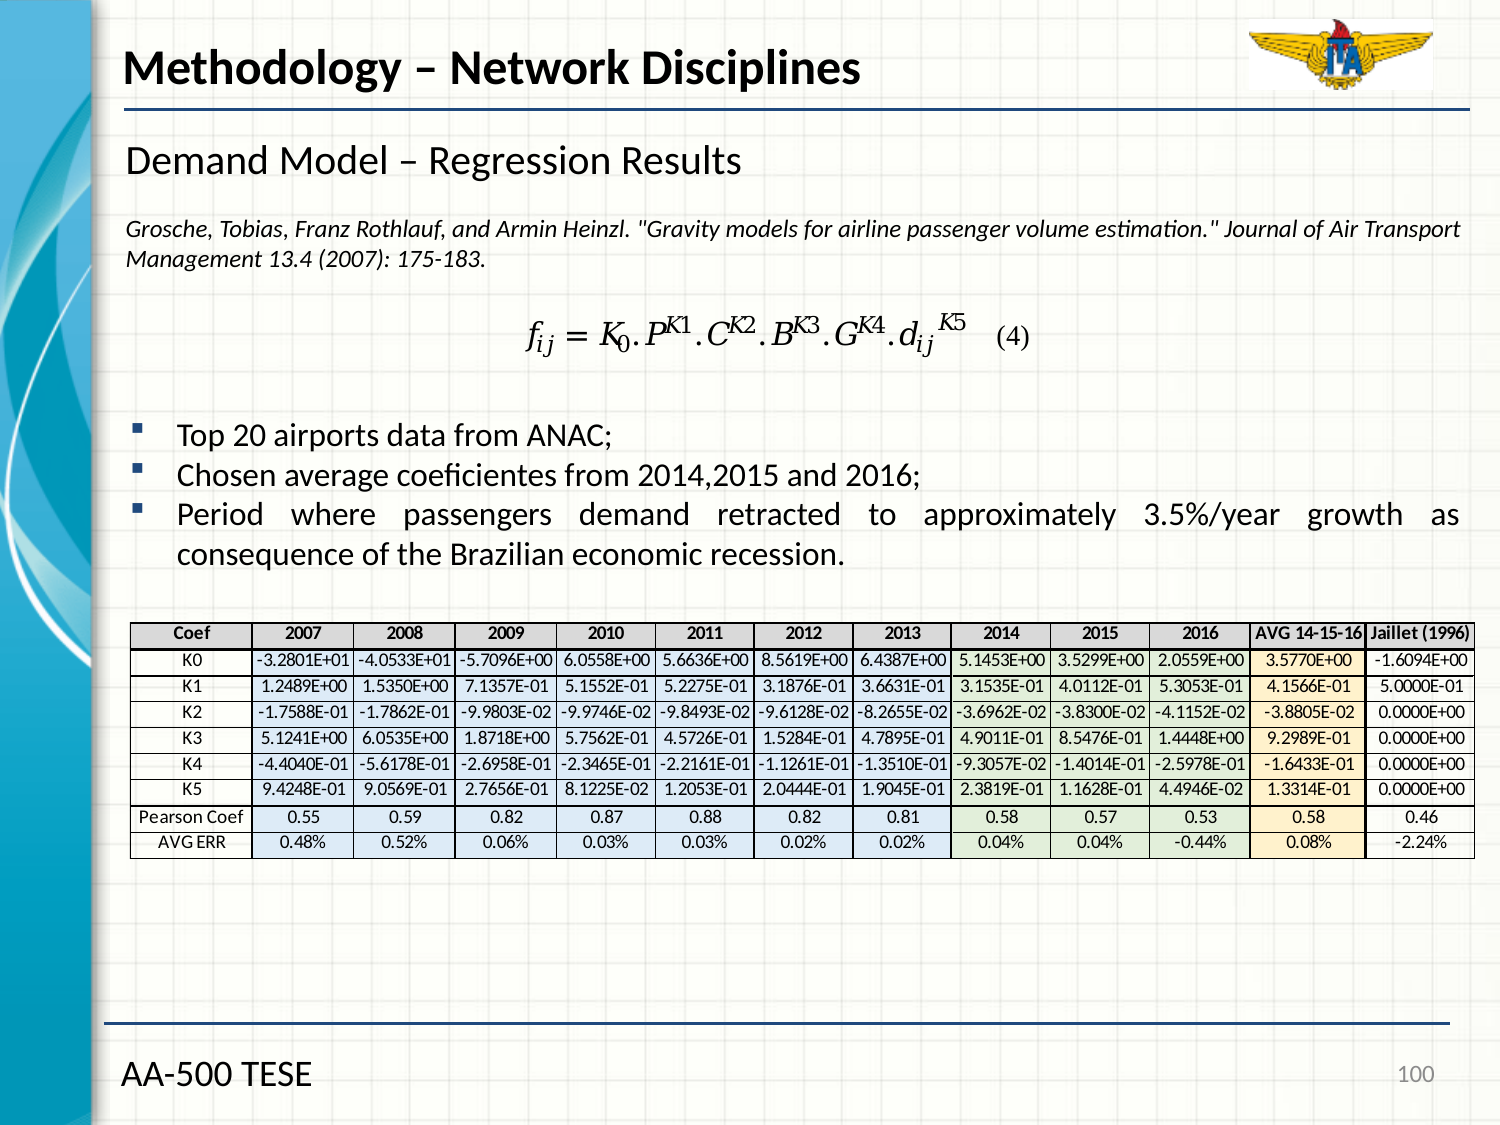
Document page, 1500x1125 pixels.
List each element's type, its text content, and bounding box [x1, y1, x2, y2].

text_box Demand Model – Regression Results [110, 125, 880, 191]
slide_number 100 [1100, 1042, 1450, 1103]
picture [0, 0, 1500, 1125]
text_box Methodology – Network Disciplines [107, 27, 975, 102]
text_box Grosche, Tobias, Franz Rothlauf, and Armin Heinzl. "Gravity models for airline passenger volume estimation." Journal of Air Transport Management 13.4 (2007): 175-183. [110, 205, 1500, 280]
text_box Top 20 airports data from ANAC; Chosen average coeficientes from 2014,2015 and 2016; Period where passengers demand retracted to approximately 3.5%/year growth as consequence of the Brazilian economic recession. [115, 405, 1477, 580]
